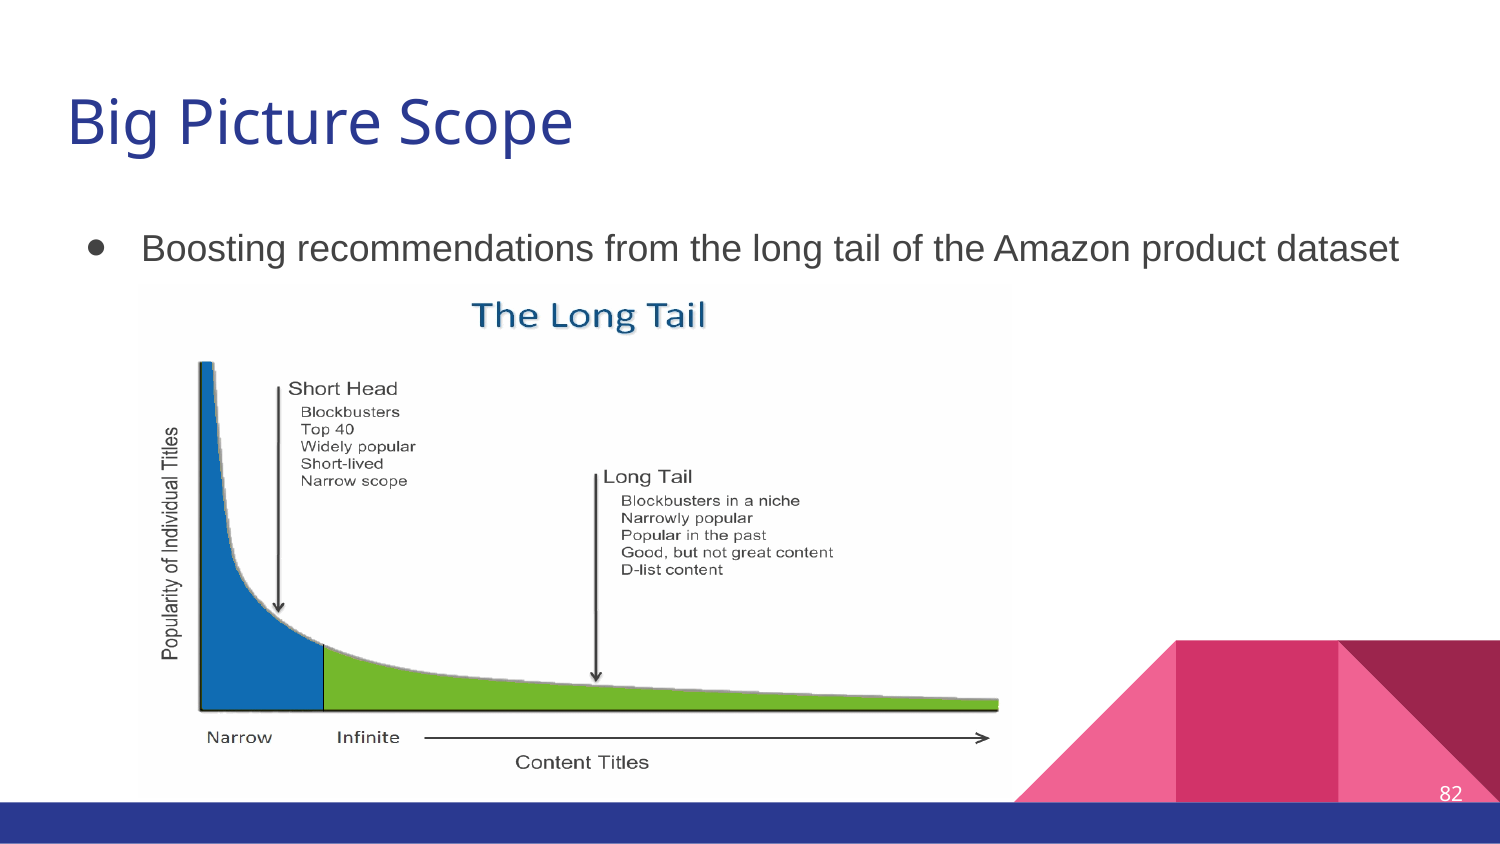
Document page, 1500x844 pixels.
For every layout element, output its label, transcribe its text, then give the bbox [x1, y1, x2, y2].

slide_number 82 [1387, 762, 1478, 828]
picture [138, 284, 1012, 798]
list Boosting recommendations from the long tail of the Amazon product dataset [51, 201, 1449, 750]
title Big Picture Scope [51, 67, 1449, 167]
